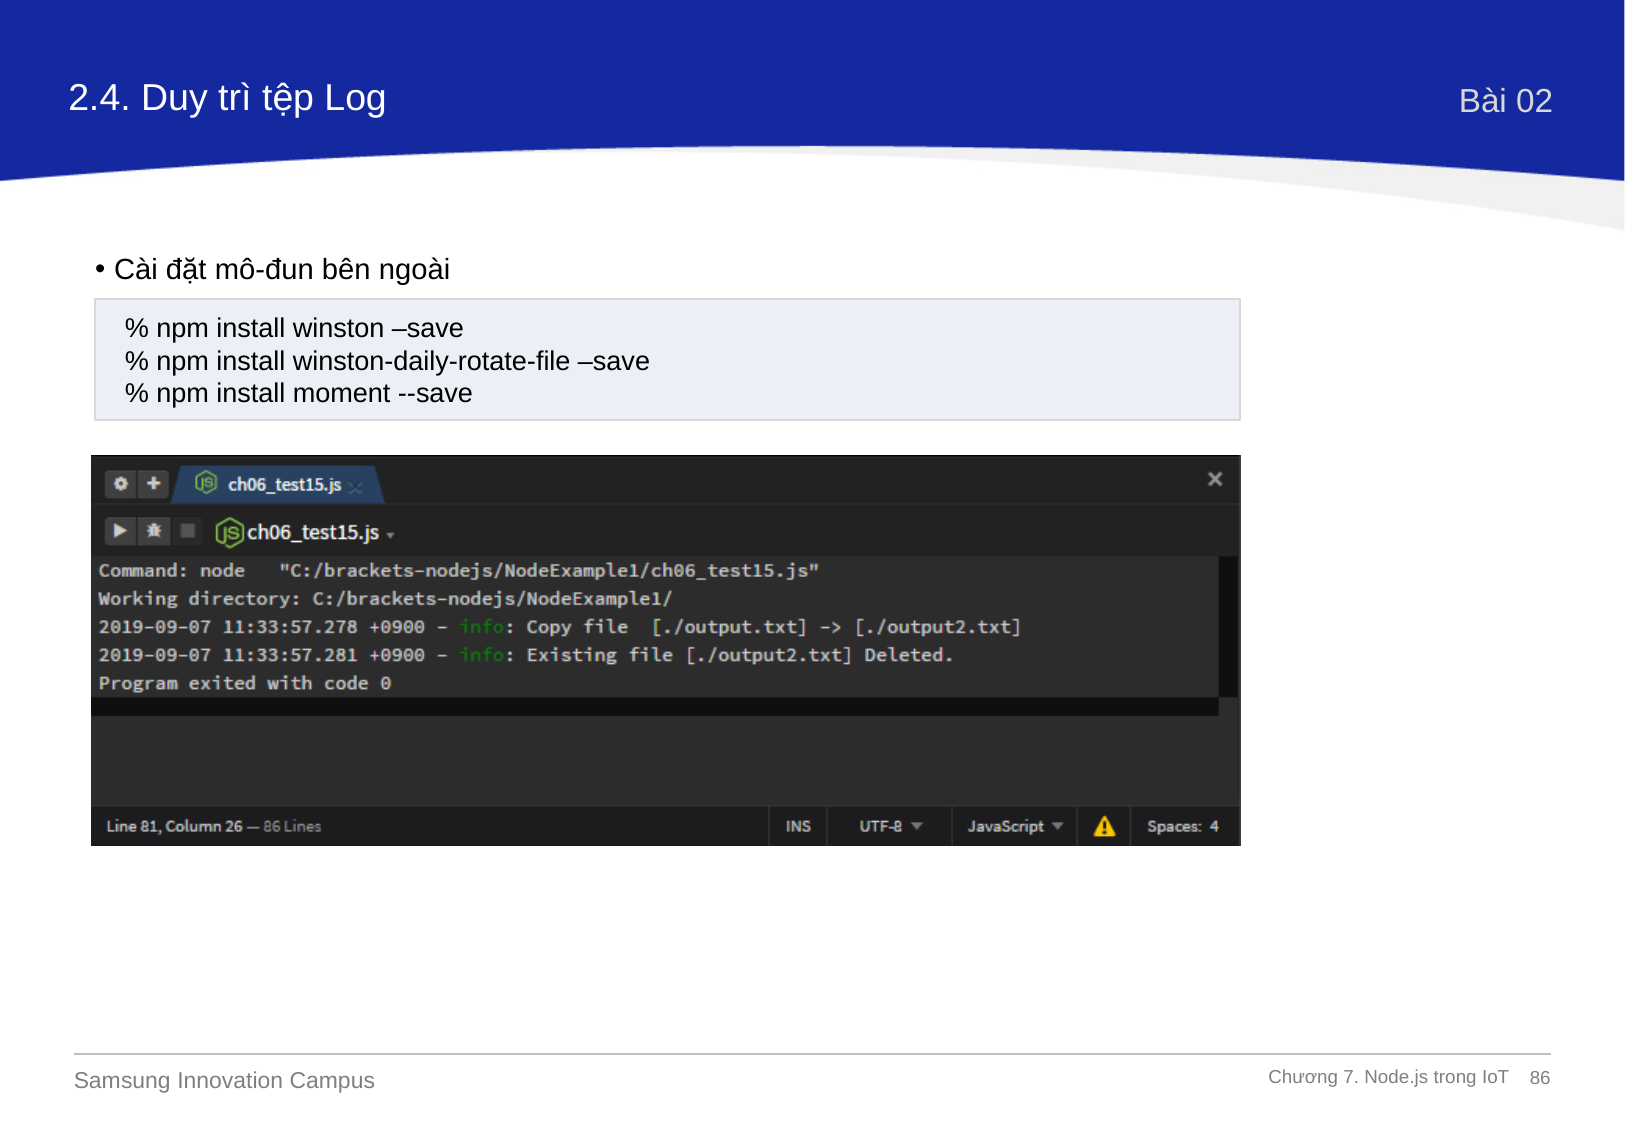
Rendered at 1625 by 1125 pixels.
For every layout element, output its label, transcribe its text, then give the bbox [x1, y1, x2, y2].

text_box 2.4. Duy trì tệp Log [68, 72, 1024, 118]
picture [0, 0, 1625, 1125]
text_box Cài đặt mô-đun bên ngoài [95, 250, 1509, 286]
text_box % npm install winston –save % npm install winston-daily-rotate-file –save % npm install moment --save [95, 298, 1241, 421]
text_box Bài 02 [1422, 78, 1554, 119]
